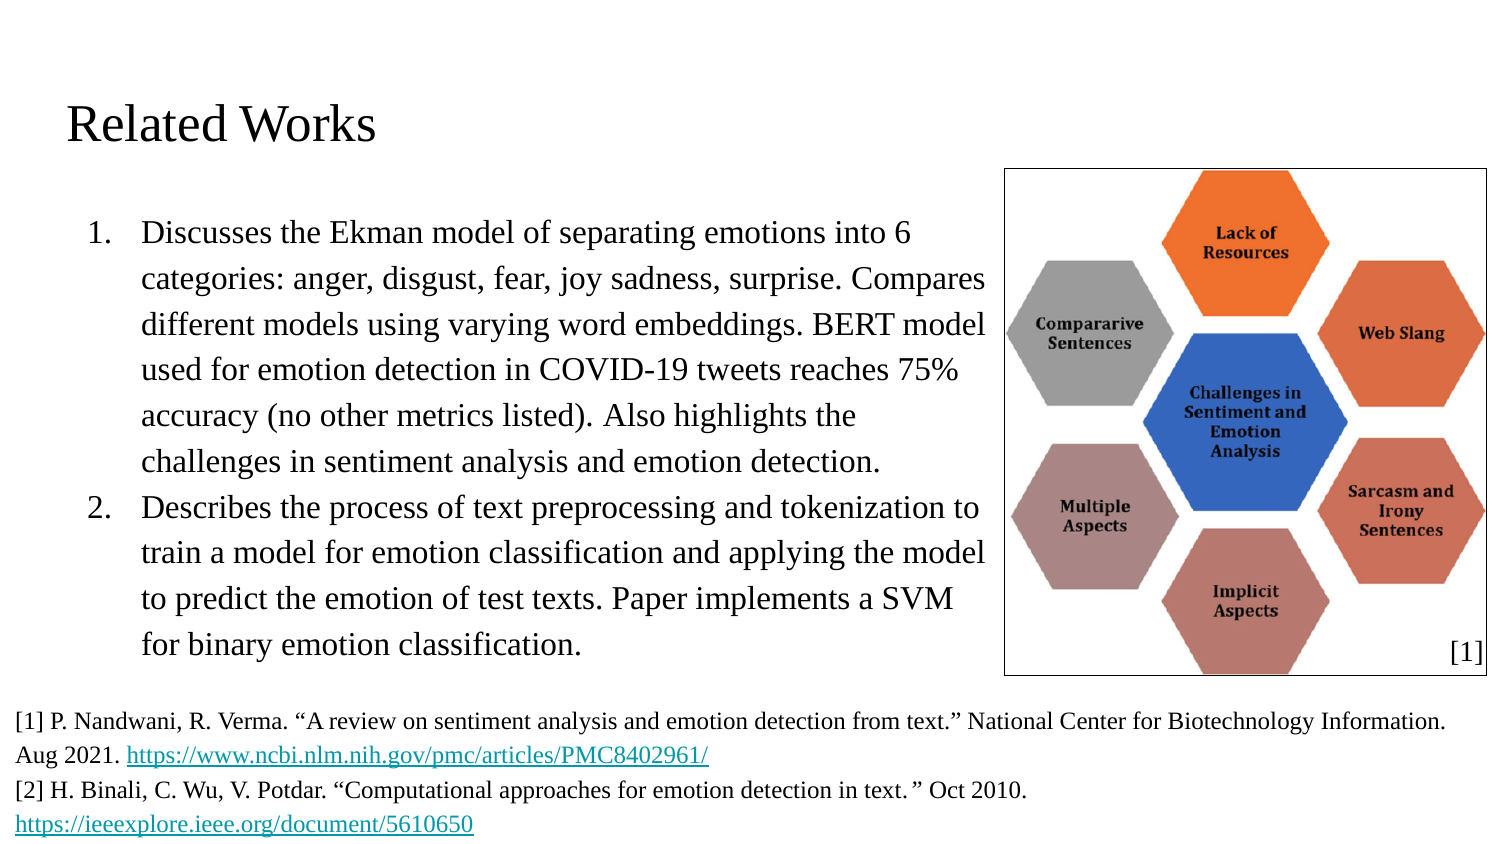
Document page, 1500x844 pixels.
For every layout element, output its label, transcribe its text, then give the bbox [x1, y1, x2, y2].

title Related Works [51, 72, 1449, 167]
picture [1003, 168, 1487, 676]
text_box [1] [1491, 624, 1500, 675]
text_box [1] P. Nandwani, R. Verma. “A review on sentiment analysis and emotion detection from text.” National Center for Biotechnology Information. Aug 2021. https://www.ncbi.nlm.nih.gov/pmc/articles/PMC8402961/ [2] H. Binali, C. Wu, V. Potdar. “Computational approaches for emotion detection in text.” Oct 2010. https://ieeexplore.ieee.org/document/5610650 [0, 684, 1500, 844]
list Discusses the Ekman model of separating emotions into 6 categories: anger, disgust, fear, joy sadness, surprise. Compares different models using varying word embeddings. BERT model used for emotion detection in COVID-19 tweets reaches 75% accuracy (no other metrics listed). Also highlights the challenges in sentiment analysis and emotion detection. Describes the process of text preprocessing and tokenization to train a model for emotion classification and applying the model to predict the emotion of test texts. Paper implements a SVM for binary emotion classification. [51, 189, 1003, 684]
